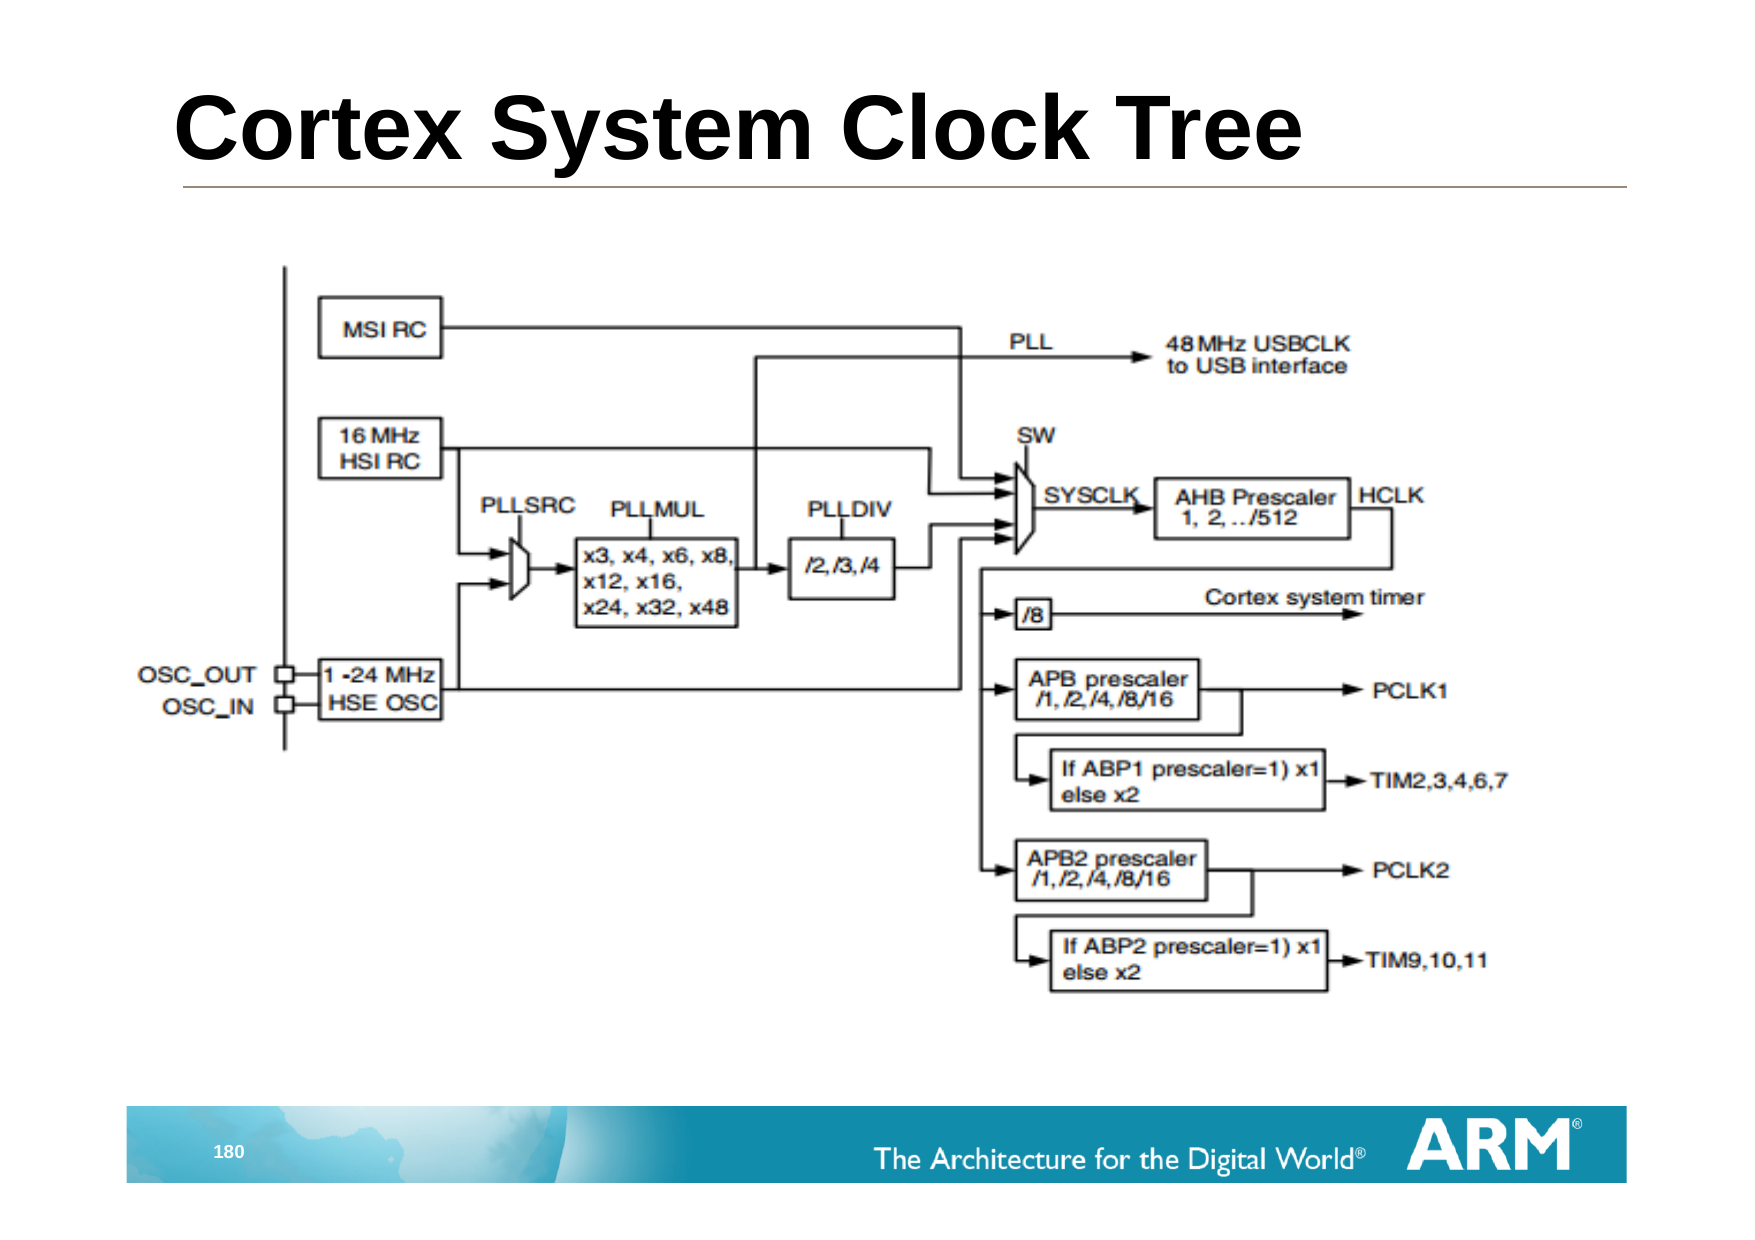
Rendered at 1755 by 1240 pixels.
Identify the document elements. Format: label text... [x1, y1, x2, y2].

picture [126, 244, 1518, 1008]
picture [126, 1106, 1627, 1183]
slide_number 180 [198, 1139, 287, 1187]
title Cortex System Clock Tree [173, 80, 1581, 172]
